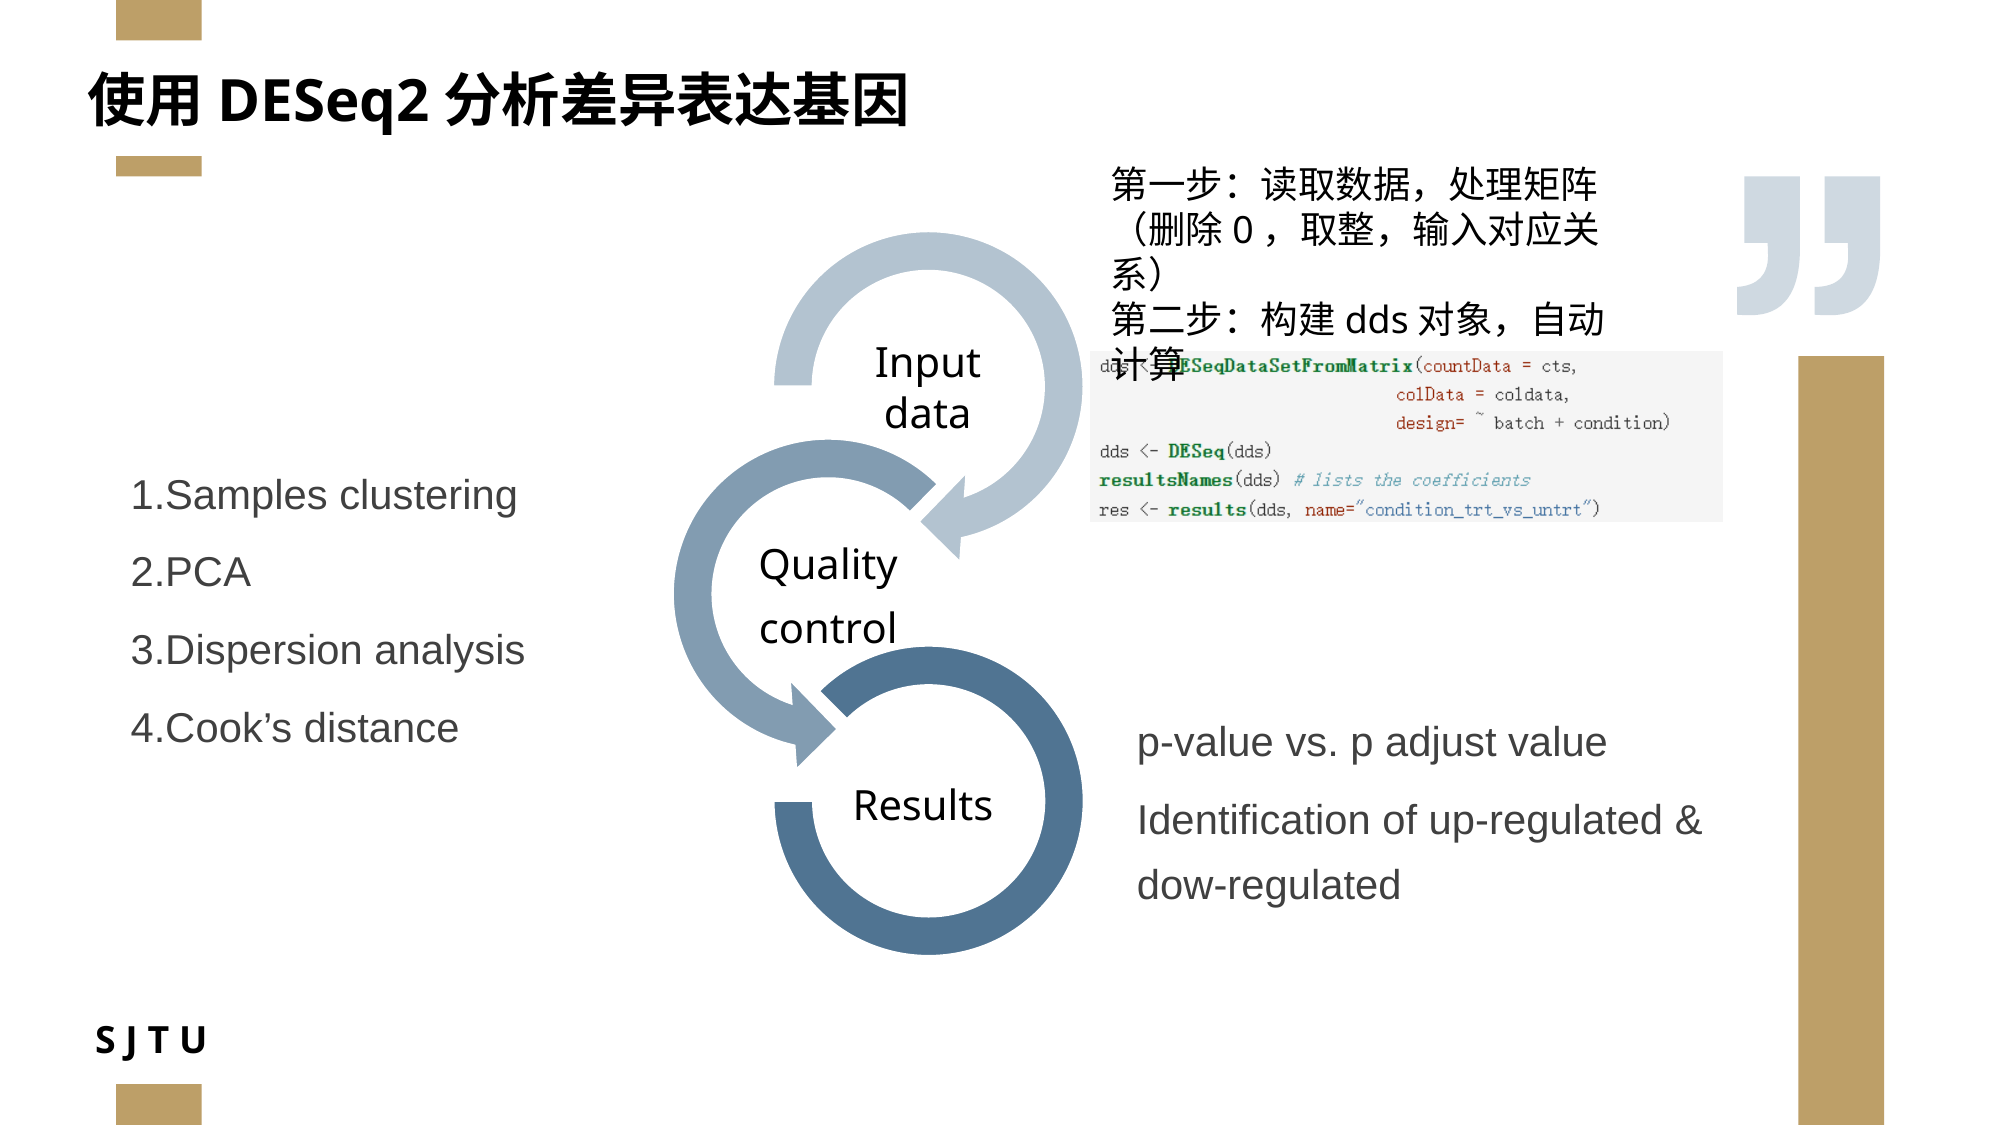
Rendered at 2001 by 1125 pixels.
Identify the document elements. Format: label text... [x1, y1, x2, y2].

text_box 使用DESeq2分析差异表达基因 [72, 55, 1884, 141]
text_box 1.Samples clustering 2.PCA 3.Dispersion analysis 4.Cook’s distance [115, 445, 315, 758]
text_box p-value vs. p adjust value Identification of up-regulated & dow-regulated [1441, 692, 1747, 916]
picture [1090, 351, 1723, 522]
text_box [315, 205, 1441, 957]
text_box 第一步：读取数据，处理矩阵（删除0，取整，输入对应关系） 第二步：构建dds对象，自动计算 [1096, 153, 1643, 351]
